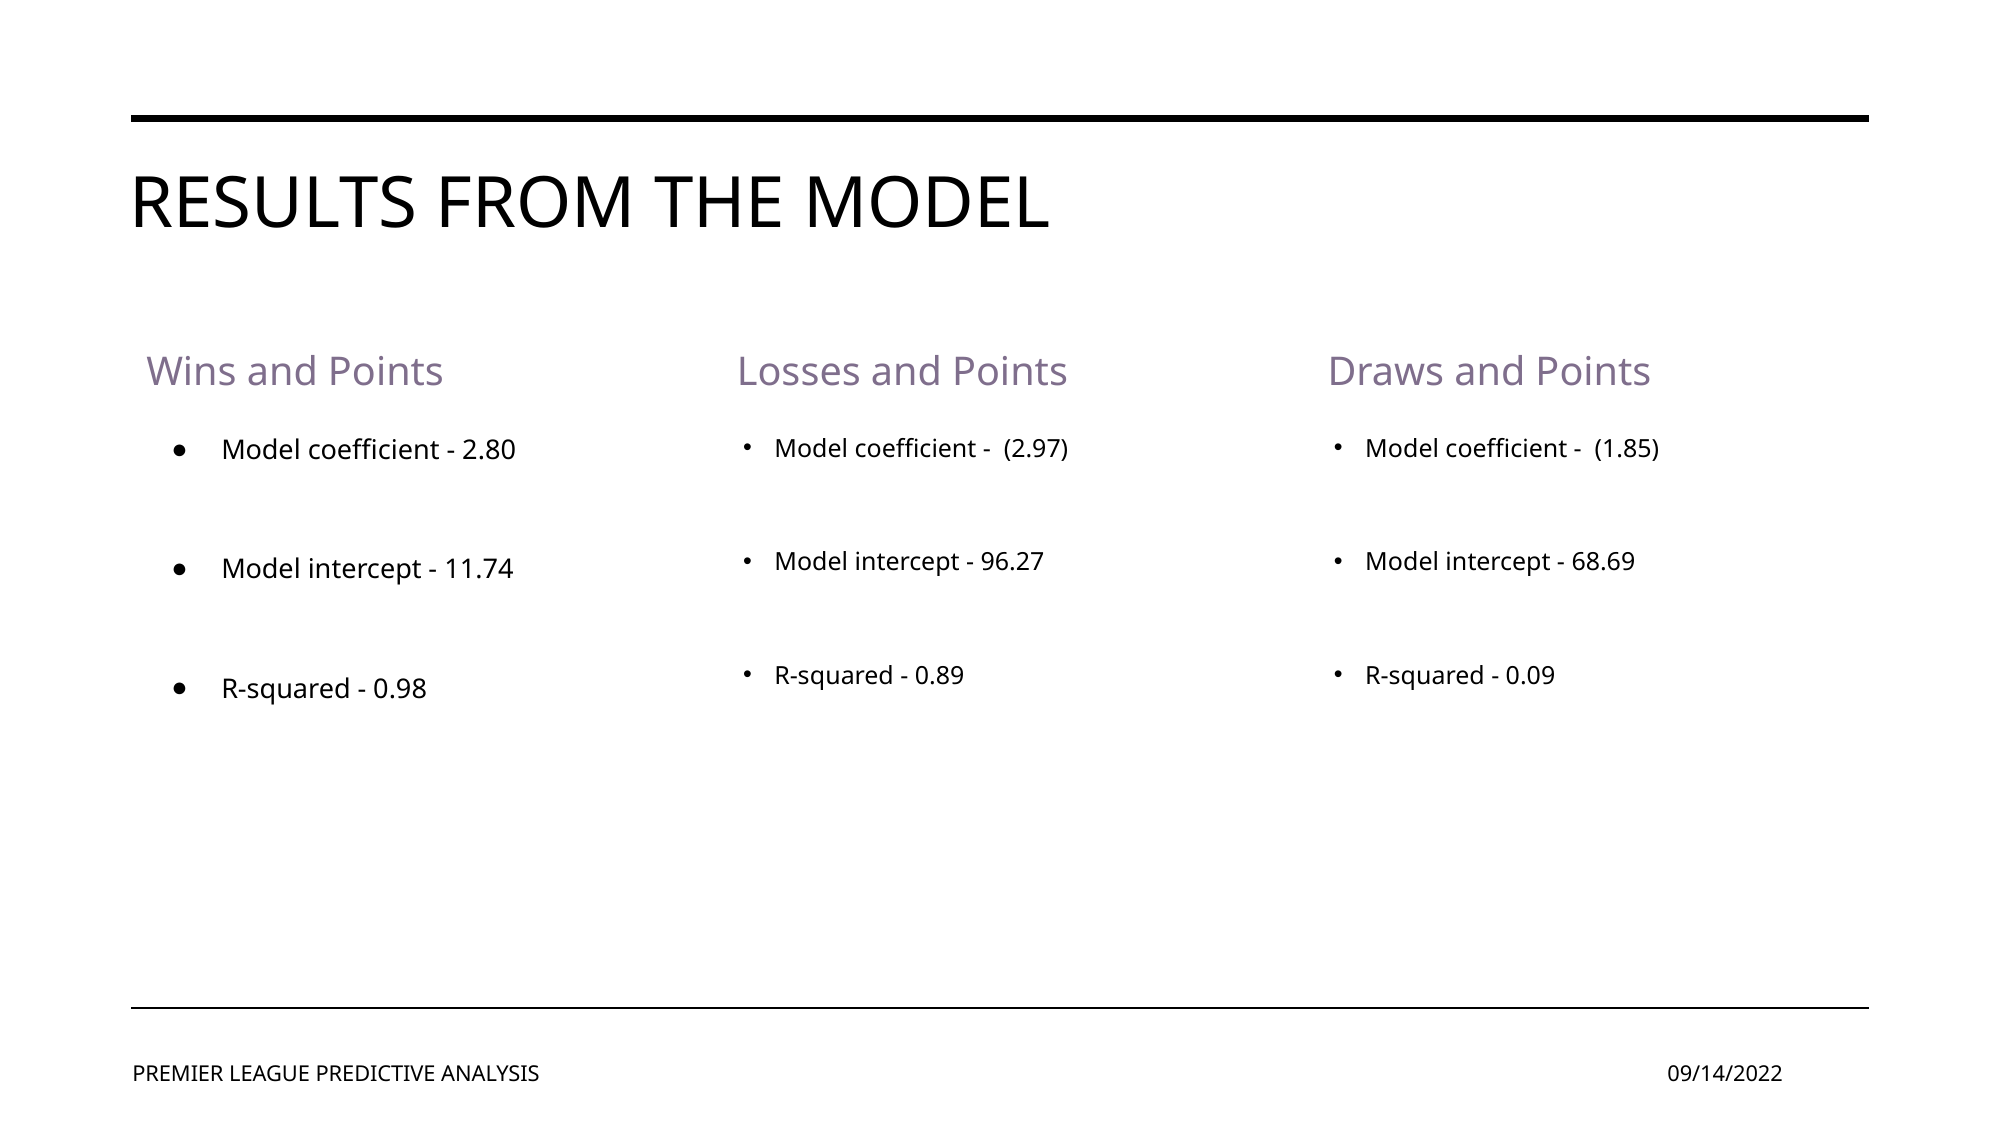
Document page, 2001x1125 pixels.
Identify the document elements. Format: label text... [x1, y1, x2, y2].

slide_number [1372, 1042, 1799, 1103]
list Model coefficient - (2.97) Model intercept - 96.27 R-squared - 0.89 [721, 418, 1279, 956]
list Losses and Points [721, 329, 1279, 416]
list Model coefficient - 2.80 Model intercept - 11.74 R-squared - 0.98 [131, 418, 688, 956]
list Draws and Points [1312, 329, 1869, 416]
list Model coefficient - (1.85) Model intercept - 68.69 R-squared - 0.09 [1312, 418, 1869, 956]
list Wins and Points [131, 329, 688, 416]
footer PREMIER LEAGUE PREDICTIVE ANALYSIS [117, 1042, 862, 1103]
title RESULTS FROM THE MODEL [114, 149, 1869, 283]
